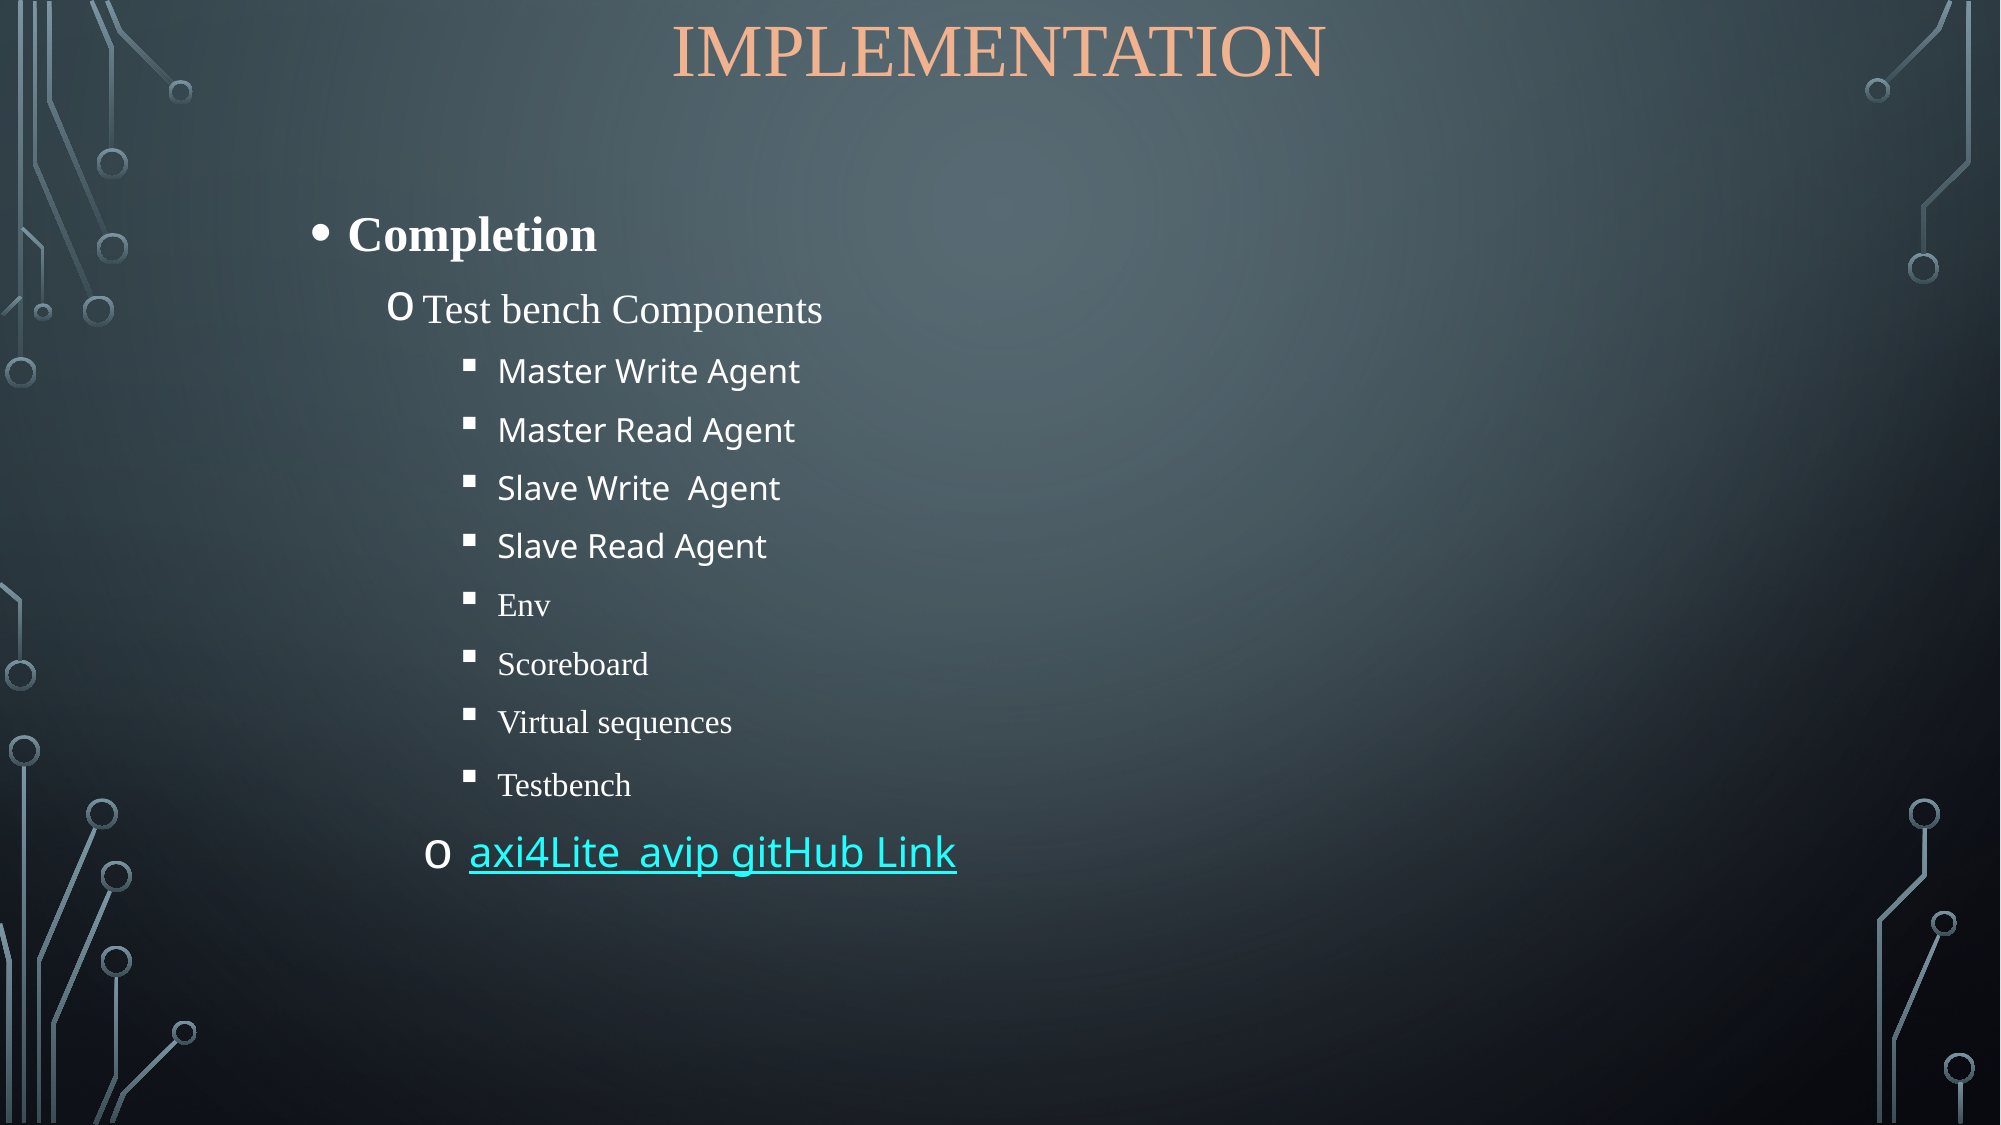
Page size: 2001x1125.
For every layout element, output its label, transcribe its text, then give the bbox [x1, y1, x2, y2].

list Completion Test bench Components Master Write Agent Master Read Agent Slave Write Agent Slave Read Agent Env Scoreboard Virtual sequences Testbench axi4Lite_avip gitHub Link [294, 182, 1920, 943]
title Implementation [187, 0, 1813, 105]
